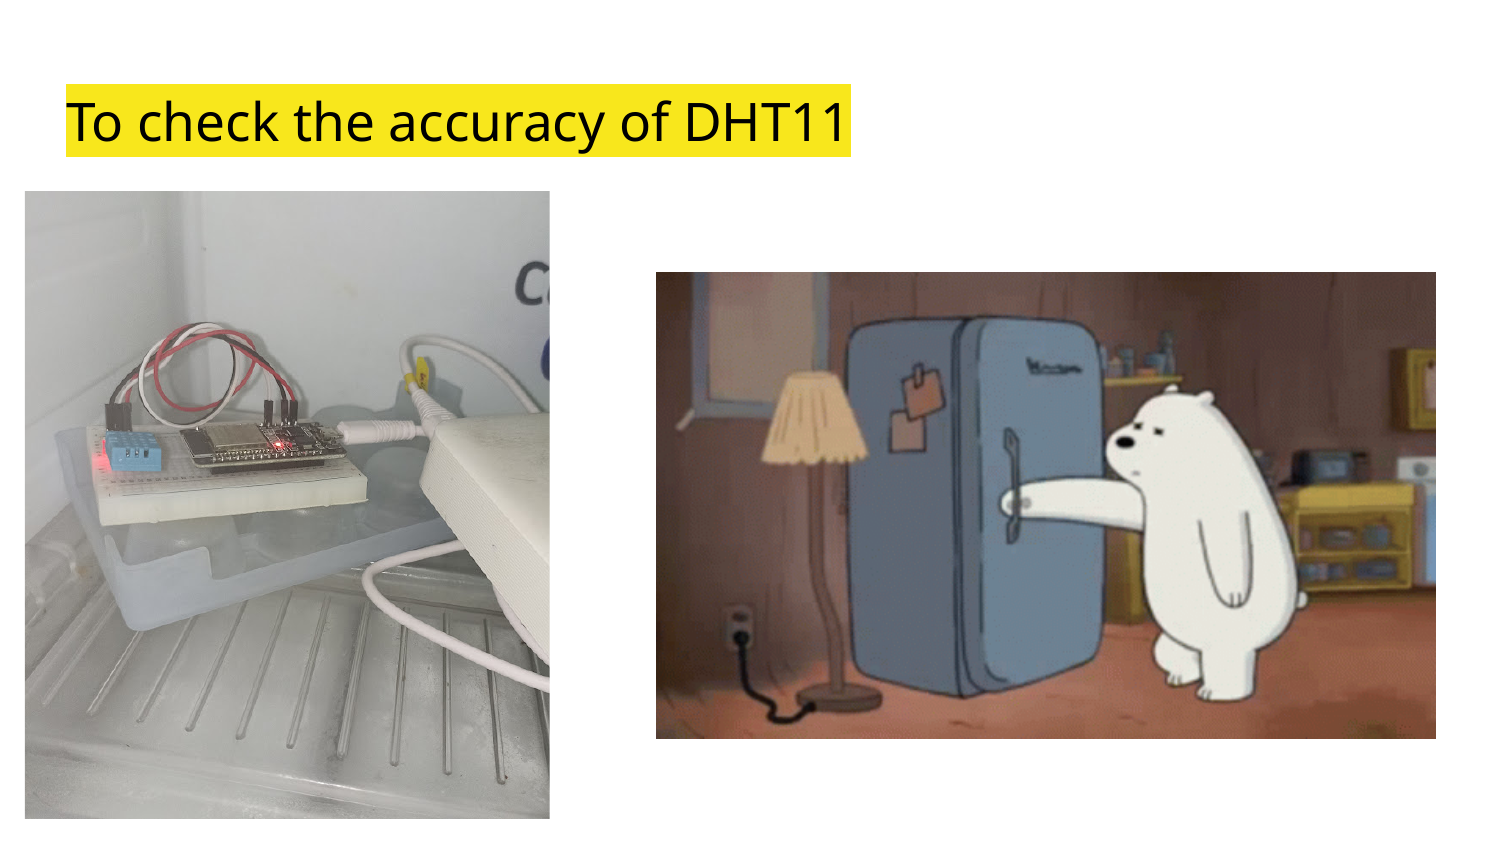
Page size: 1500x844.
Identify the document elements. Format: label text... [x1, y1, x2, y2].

title To check the accuracy of DHT11 [51, 72, 1449, 167]
picture [656, 272, 1436, 739]
picture [24, 191, 550, 819]
